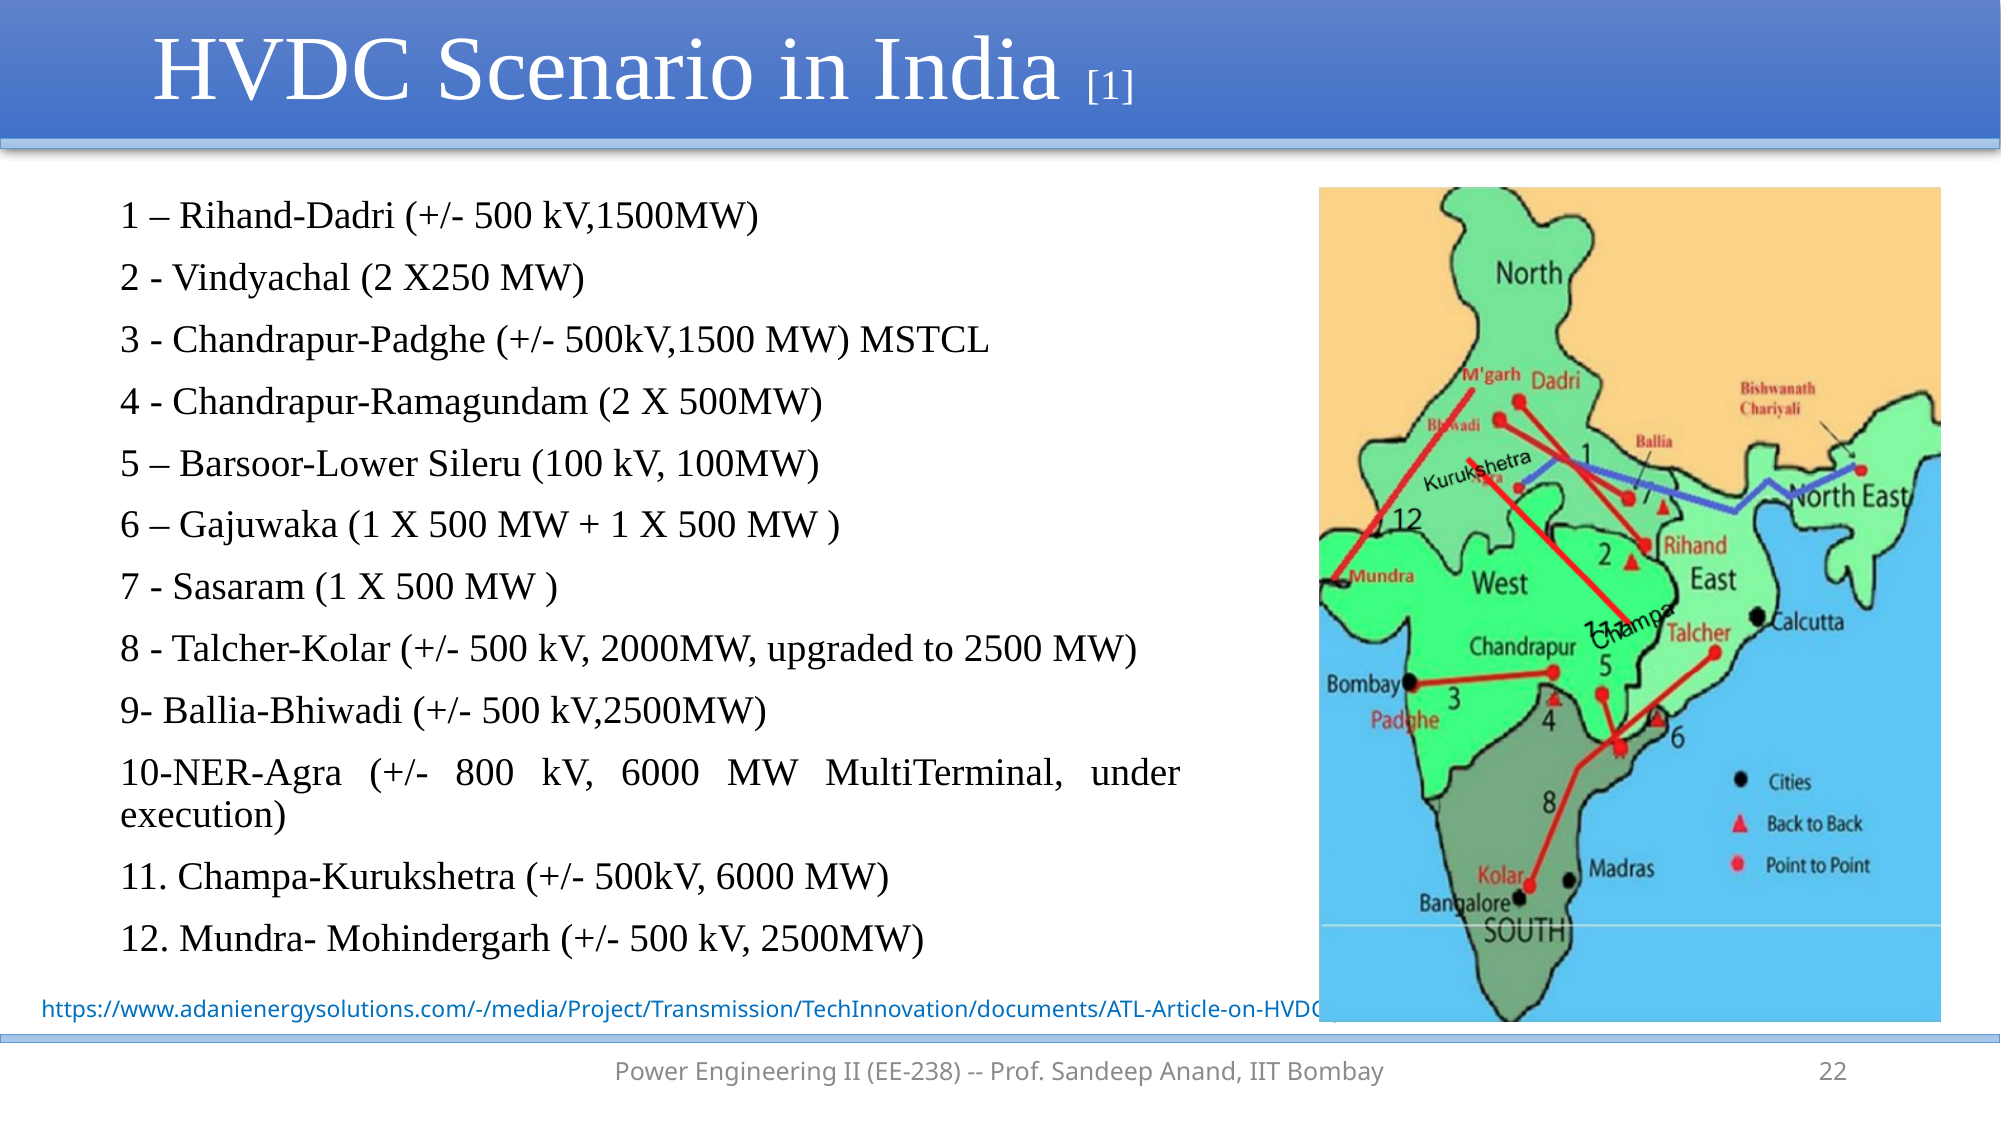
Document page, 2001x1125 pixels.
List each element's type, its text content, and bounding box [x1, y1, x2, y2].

list https://www.adanienergysolutions.com/-/media/Project/Transmission/TechInnovation/documents/ATL-Article-on-HVDC.pdf?la=en [26, 990, 1752, 1031]
picture [1319, 187, 1941, 1022]
list 1 – Rihand-Dadri (+/- 500 kV,1500MW) 2 - Vindyachal (2 X250 MW) 3 - Chandrapur-Padghe (+/- 500kV,1500 MW) MSTCL 4 - Chandrapur-Ramagundam (2 X 500MW) 5 – Barsoor-Lower Sileru (100 kV, 100MW) 6 – Gajuwaka (1 X 500 MW + 1 X 500 MW ) 7 - Sasaram (1 X 500 MW ) 8 - Talcher-Kolar (+/- 500 kV, 2000MW, upgraded to 2500 MW) 9- Ballia-Bhiwadi (+/- 500 kV,2500MW) 10-NER-Agra (+/- 800 kV, 6000 MW MultiTerminal, under execution) 11. Champa-Kurukshetra (+/- 500kV, 6000 MW) 12. Mundra- Mohindergarh (+/- 500 kV, 2500MW) [105, 187, 1198, 970]
slide_number 22 [1412, 1042, 1863, 1103]
title HVDC Scenario in India [1] [137, 0, 1863, 139]
footer Power Engineering II (EE-238) -- Prof. Sandeep Anand, IIT Bombay [587, 1042, 1412, 1103]
